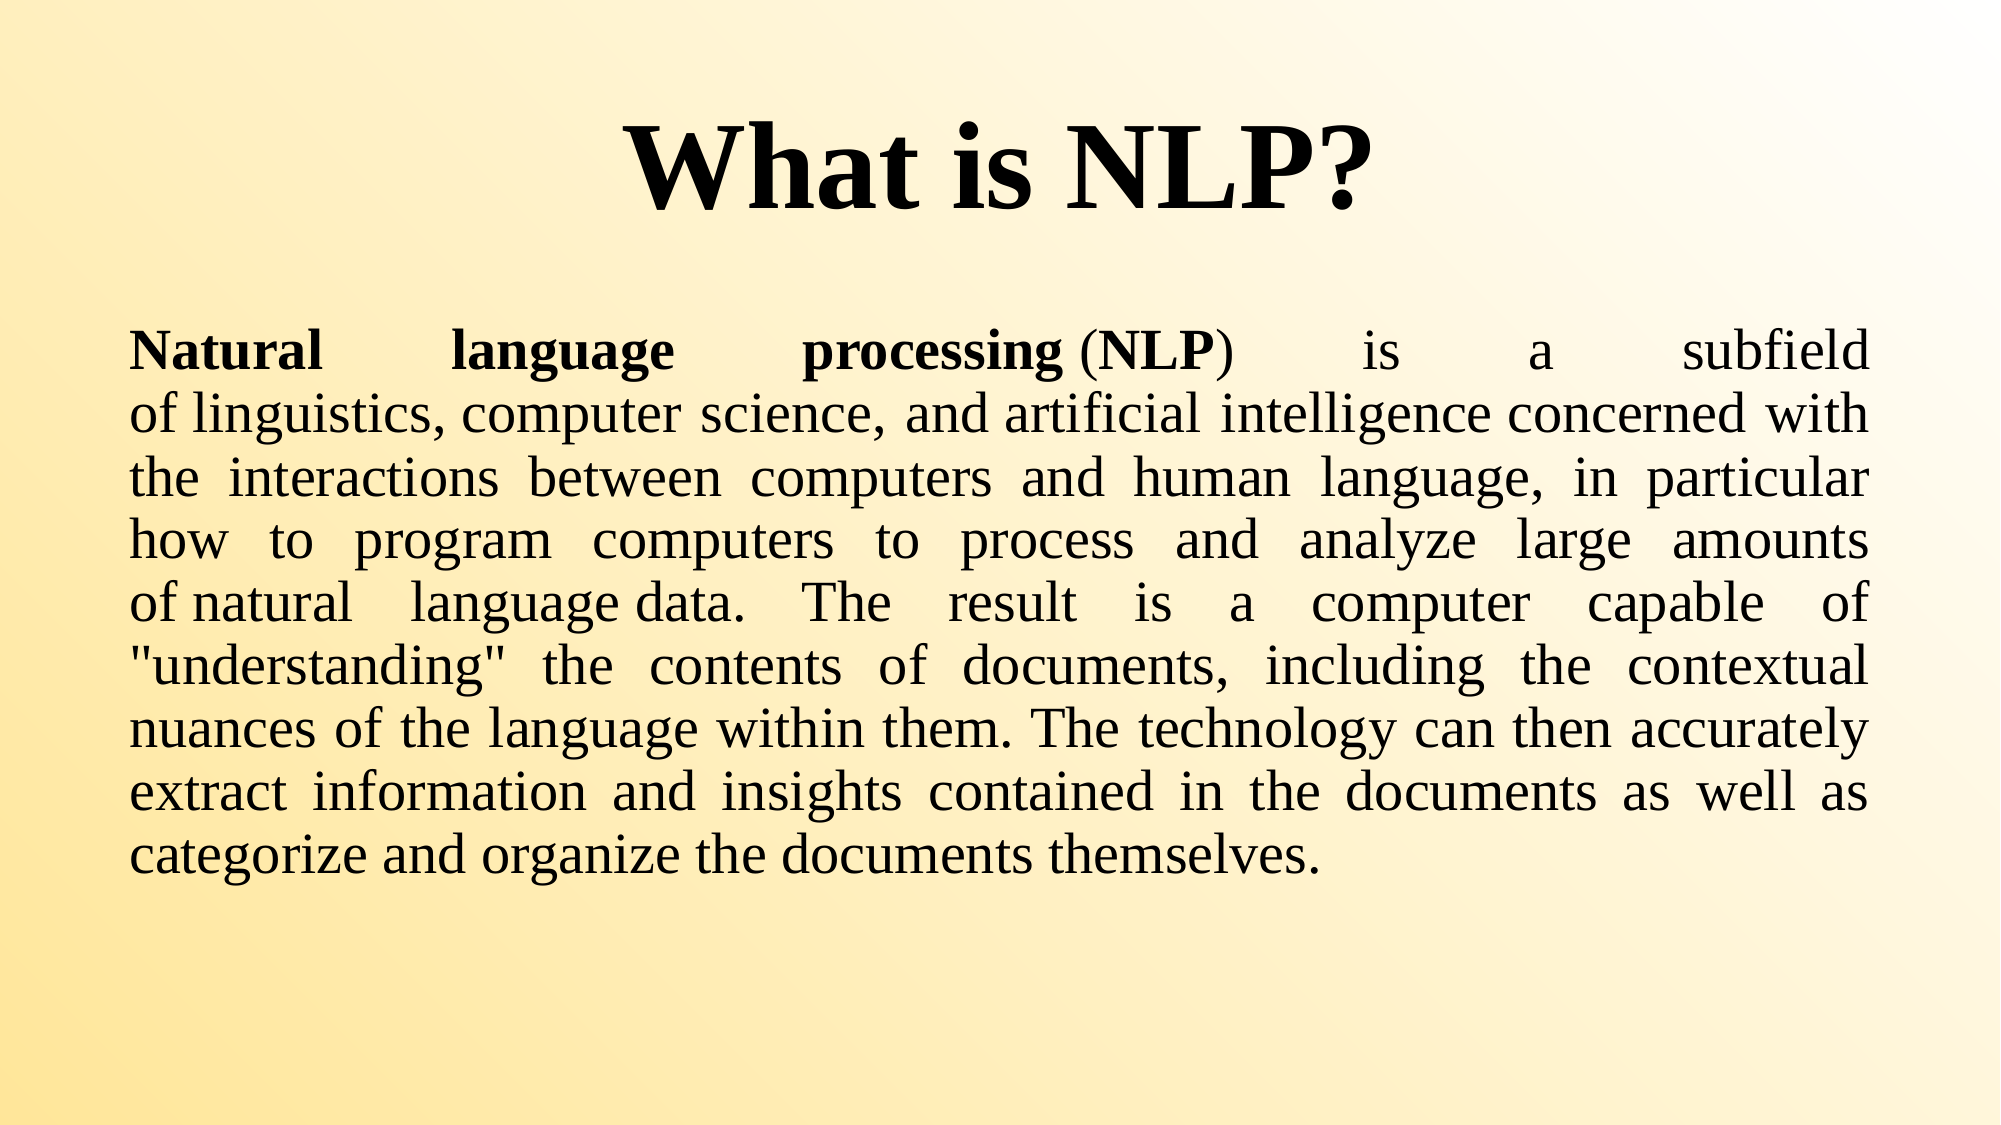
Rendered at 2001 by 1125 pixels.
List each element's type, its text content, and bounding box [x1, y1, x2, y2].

title What is NLP? [137, 59, 1863, 278]
list Natural language processing (NLP) is a subfield of linguistics, computer science, and artificial intelligence concerned with the interactions between computers and human language, in particular how to program computers to process and analyze large amounts of natural language data. The result is a computer capable of "understanding" the contents of documents, including the contextual nuances of the language within them. The technology can then accurately extract information and insights contained in the documents as well as categorize and organize the documents themselves. [114, 312, 1886, 1026]
